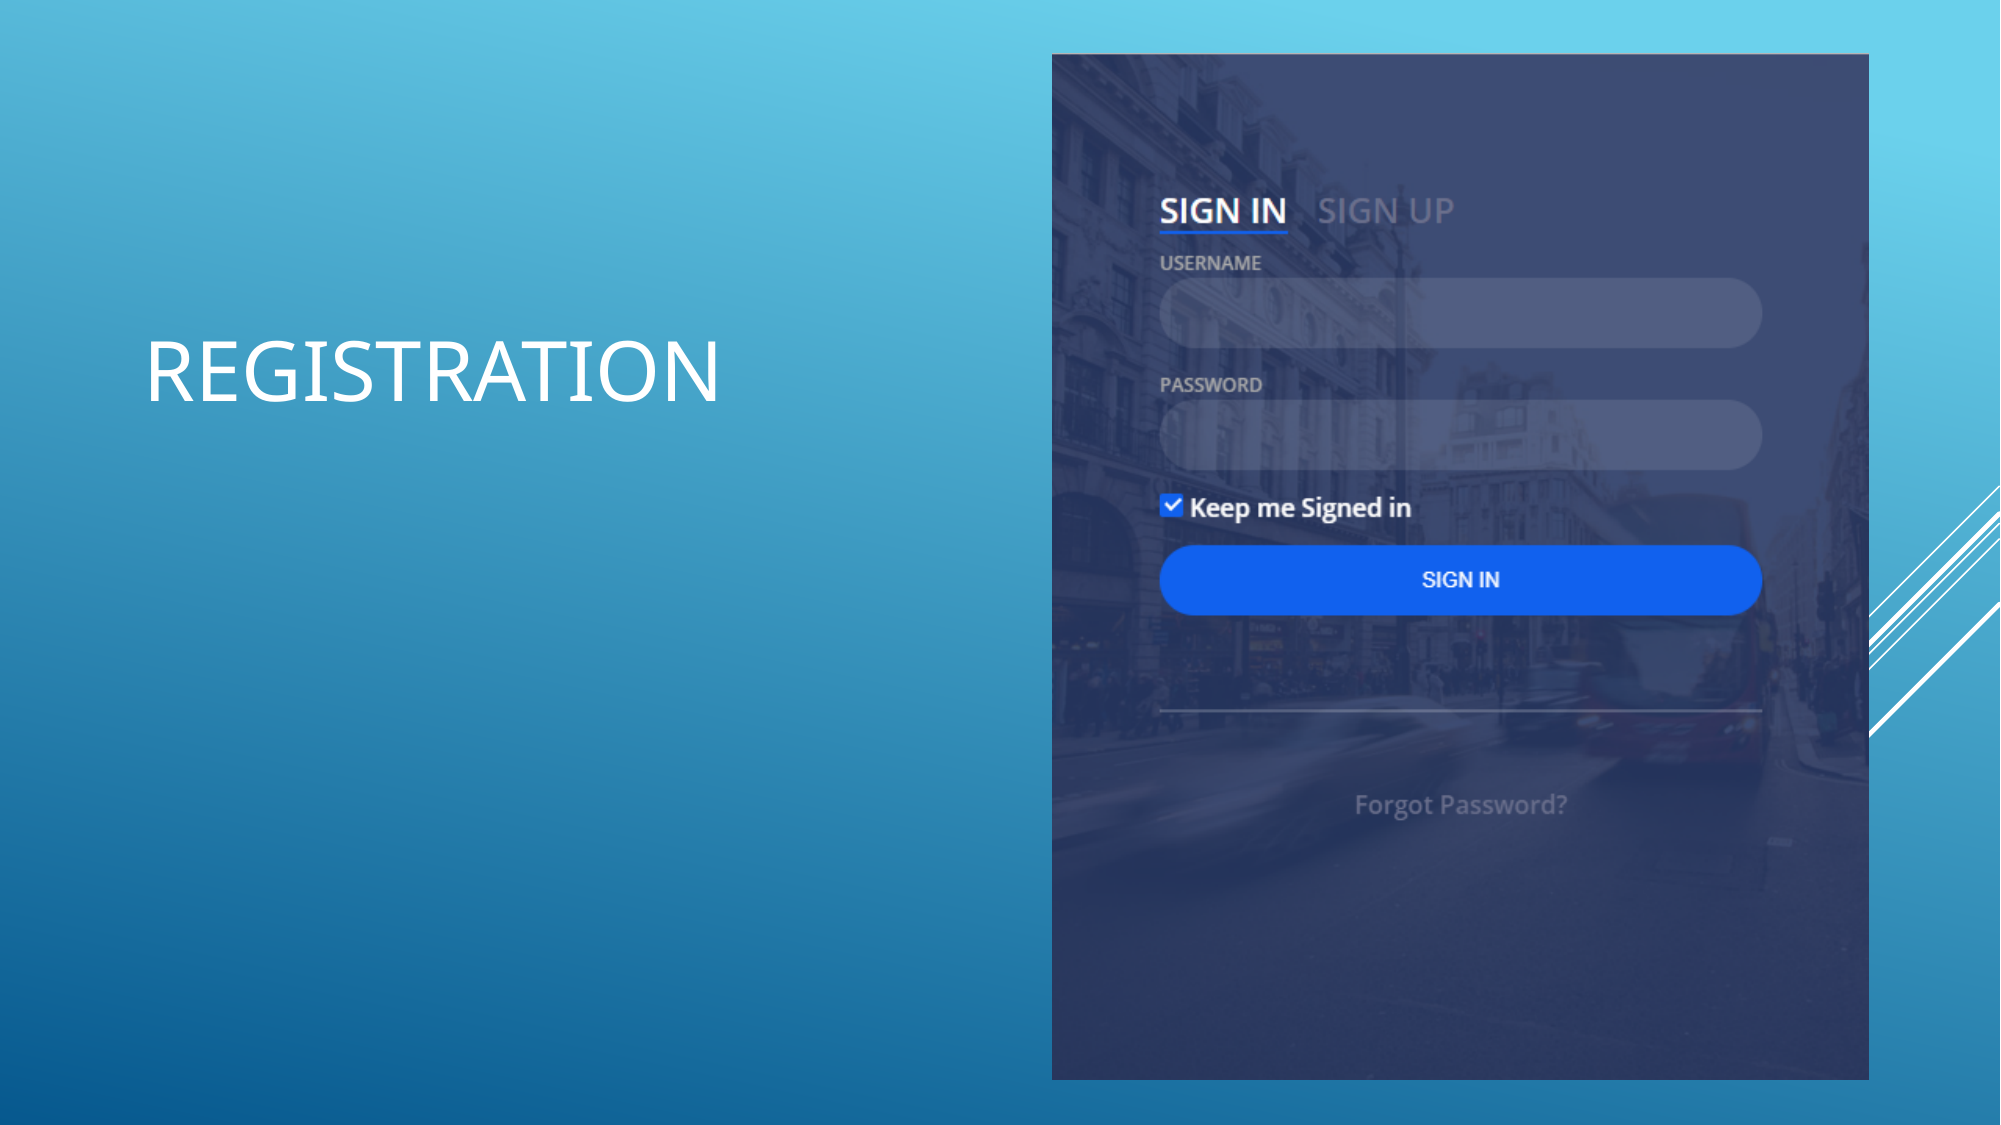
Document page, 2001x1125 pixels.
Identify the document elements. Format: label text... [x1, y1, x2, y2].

text_box REGISTRATION [128, 310, 858, 426]
picture [1052, 53, 1869, 1081]
